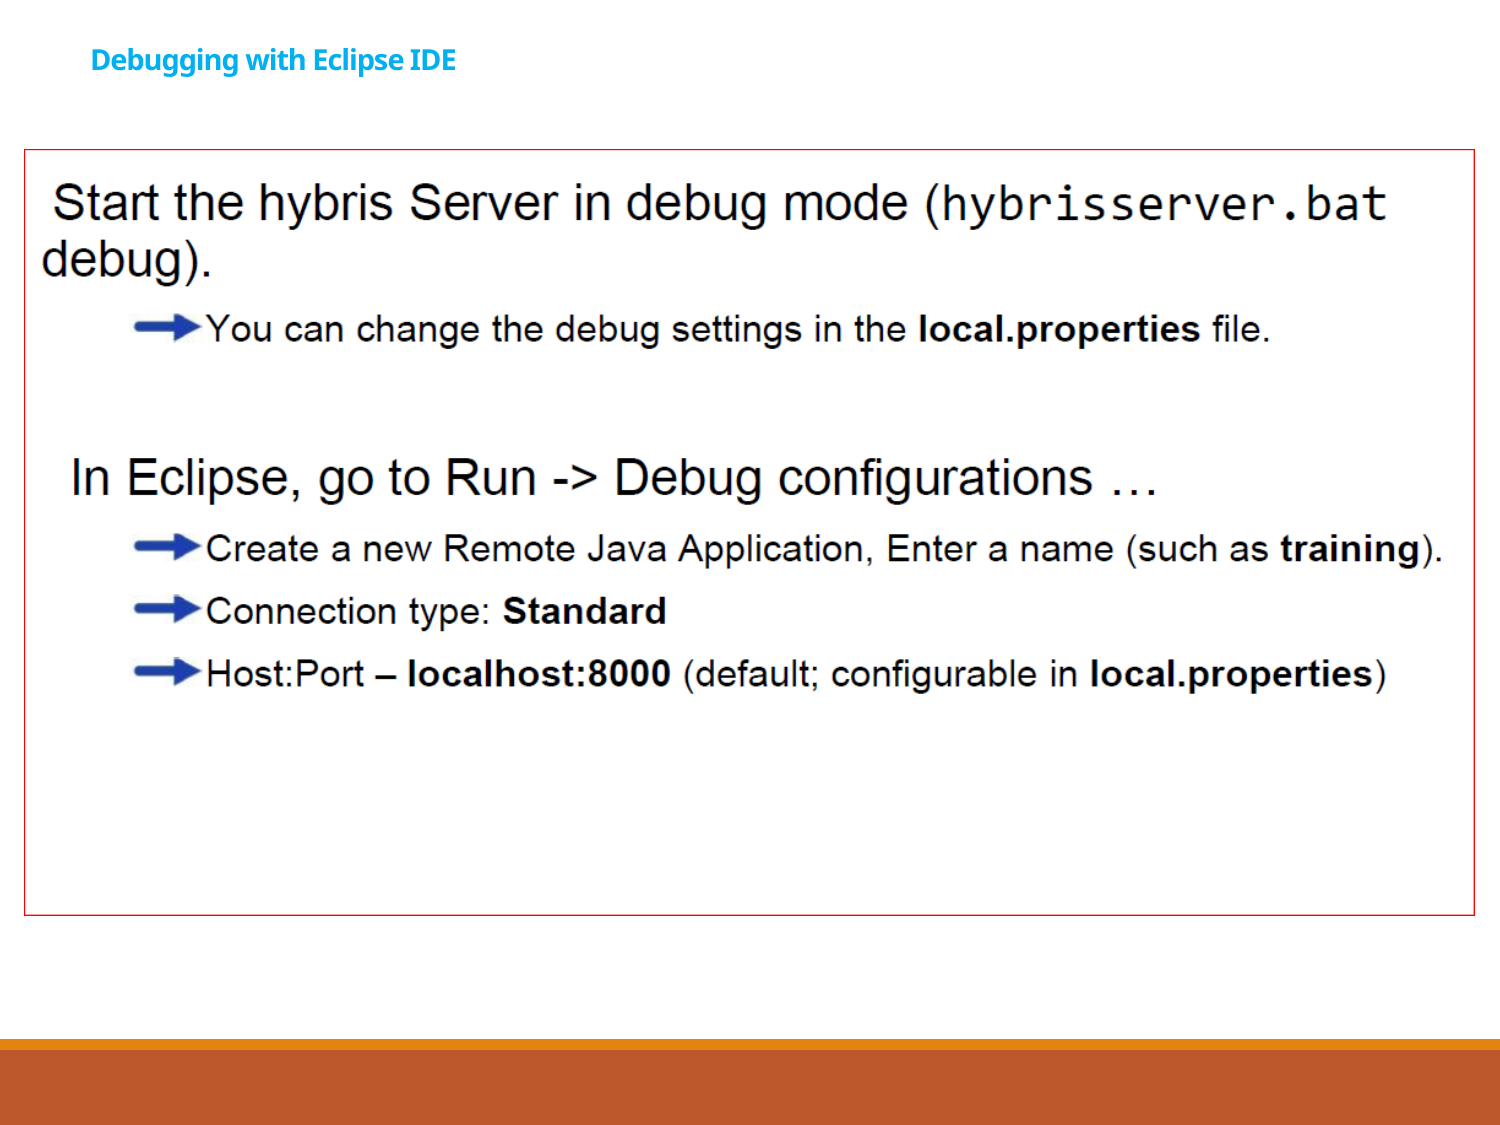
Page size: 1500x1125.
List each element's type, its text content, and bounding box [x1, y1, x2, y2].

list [24, 149, 1476, 916]
title Debugging with Eclipse IDE [75, 37, 1425, 146]
